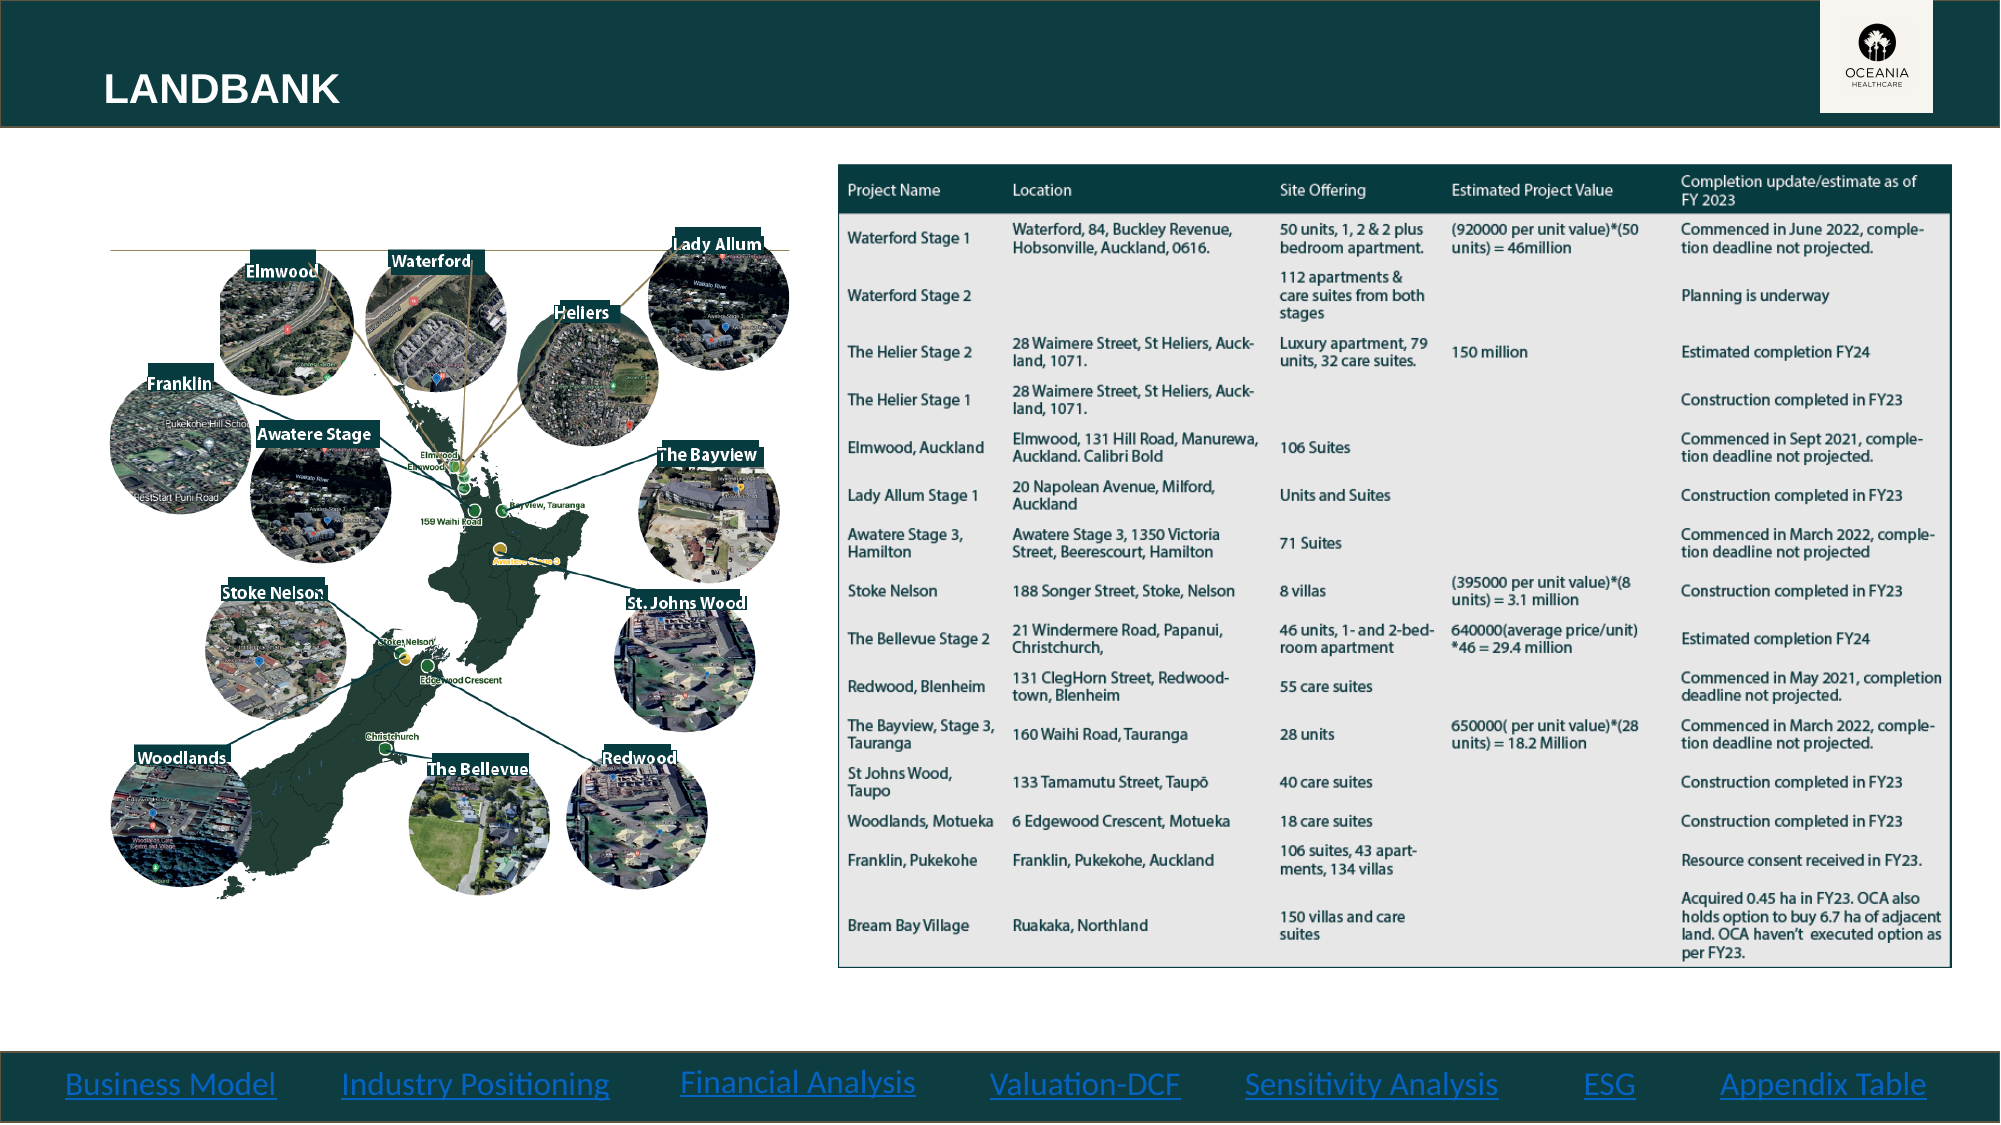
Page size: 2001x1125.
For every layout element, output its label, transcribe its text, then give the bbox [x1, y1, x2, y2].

text_box Industry Positioning [342, 1054, 647, 1110]
text_box Valuation-DCF [914, 1054, 1257, 1110]
text_box ESG [1525, 1054, 1696, 1110]
text_box [0, 0, 2000, 128]
text_box Sensitivity Analysis [1257, 1054, 1525, 1110]
text_box Appendix Table [1705, 1054, 2000, 1110]
picture [1819, 0, 1933, 113]
title LANDBANK [88, 55, 637, 126]
text_box Business Model [0, 1054, 342, 1110]
picture [838, 161, 1952, 968]
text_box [96, 210, 790, 900]
text_box Financial Analysis [646, 1052, 951, 1107]
text_box [0, 1051, 2000, 1123]
